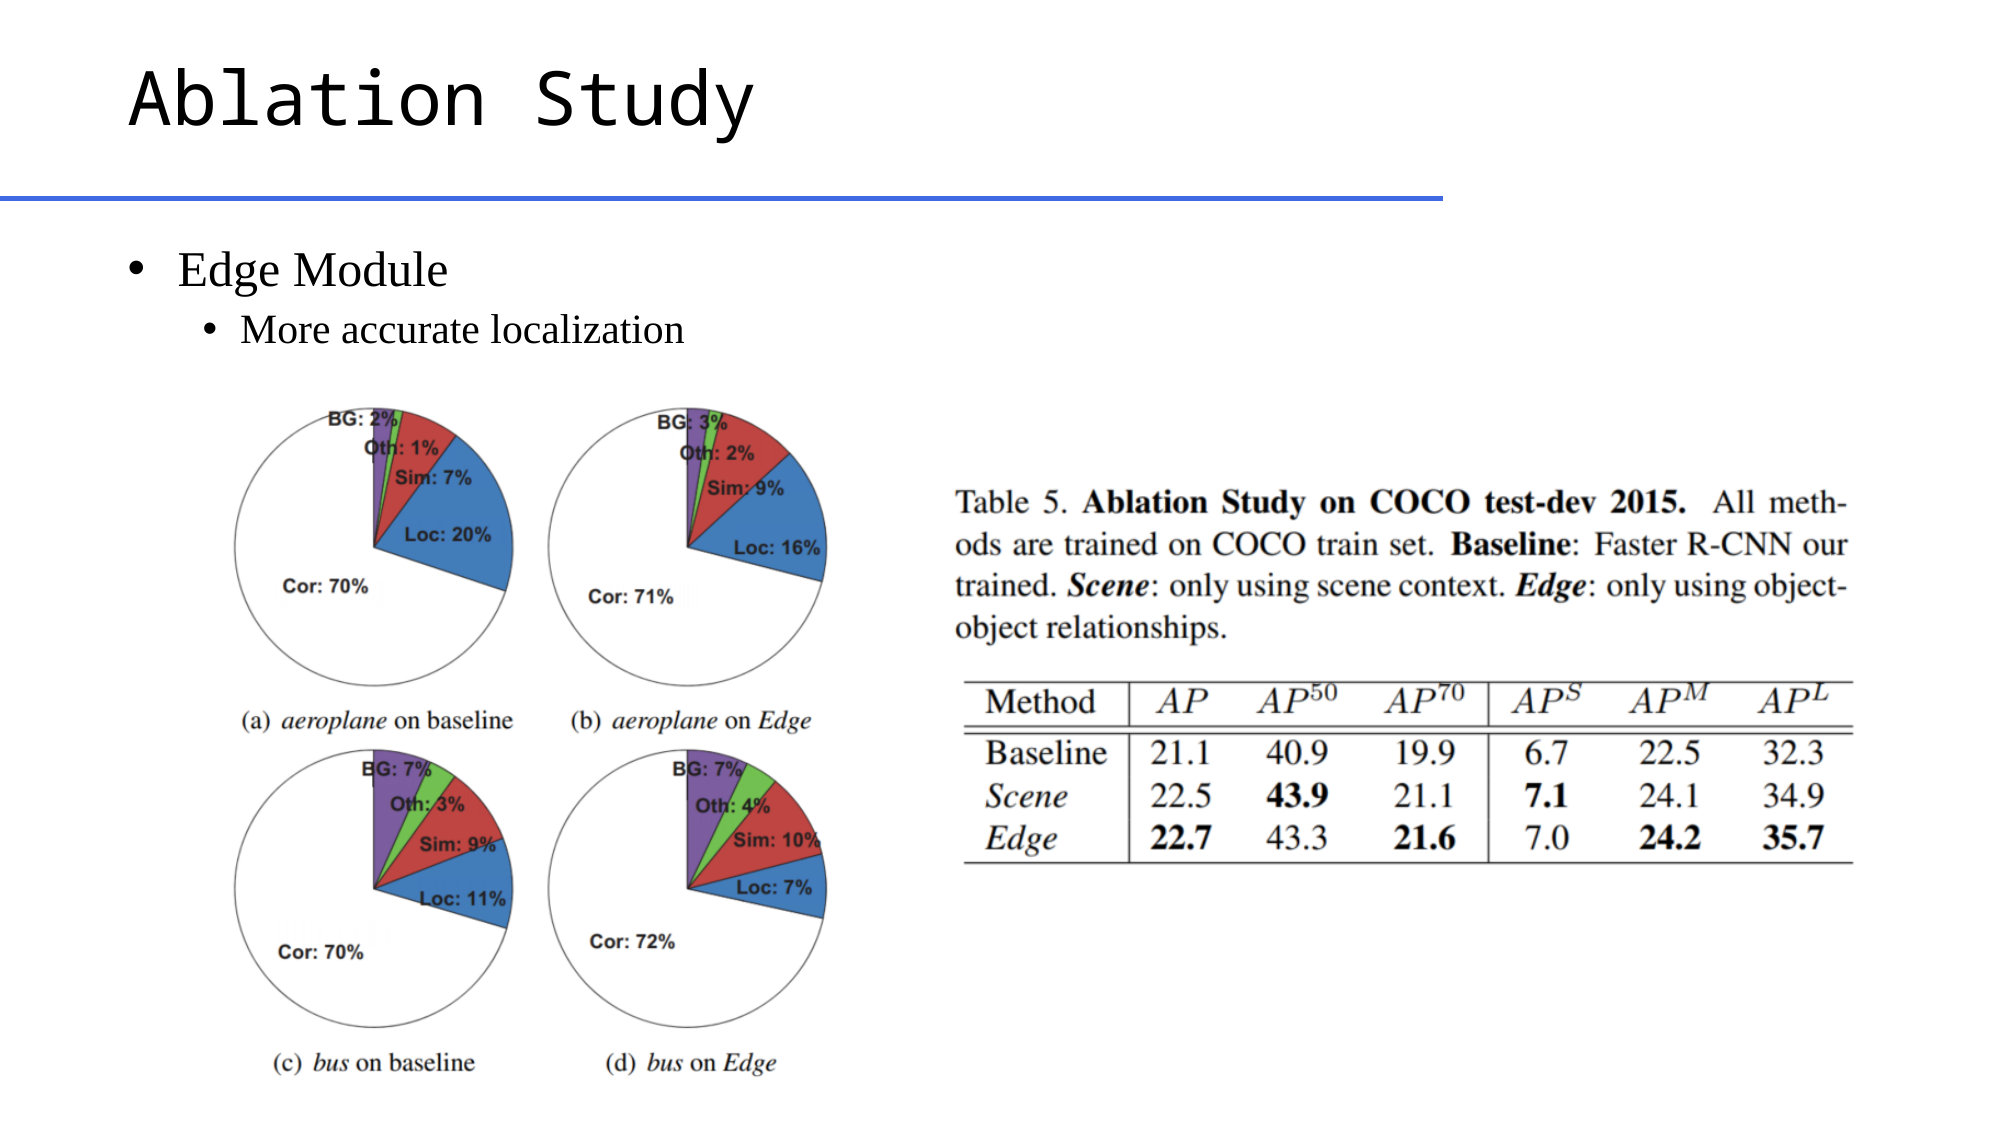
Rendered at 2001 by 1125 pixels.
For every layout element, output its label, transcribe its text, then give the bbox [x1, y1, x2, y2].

title Ablation Study [112, 4, 1838, 199]
list Edge Module More accurate localization [112, 236, 1838, 950]
picture [201, 392, 847, 1085]
picture [935, 484, 1870, 877]
